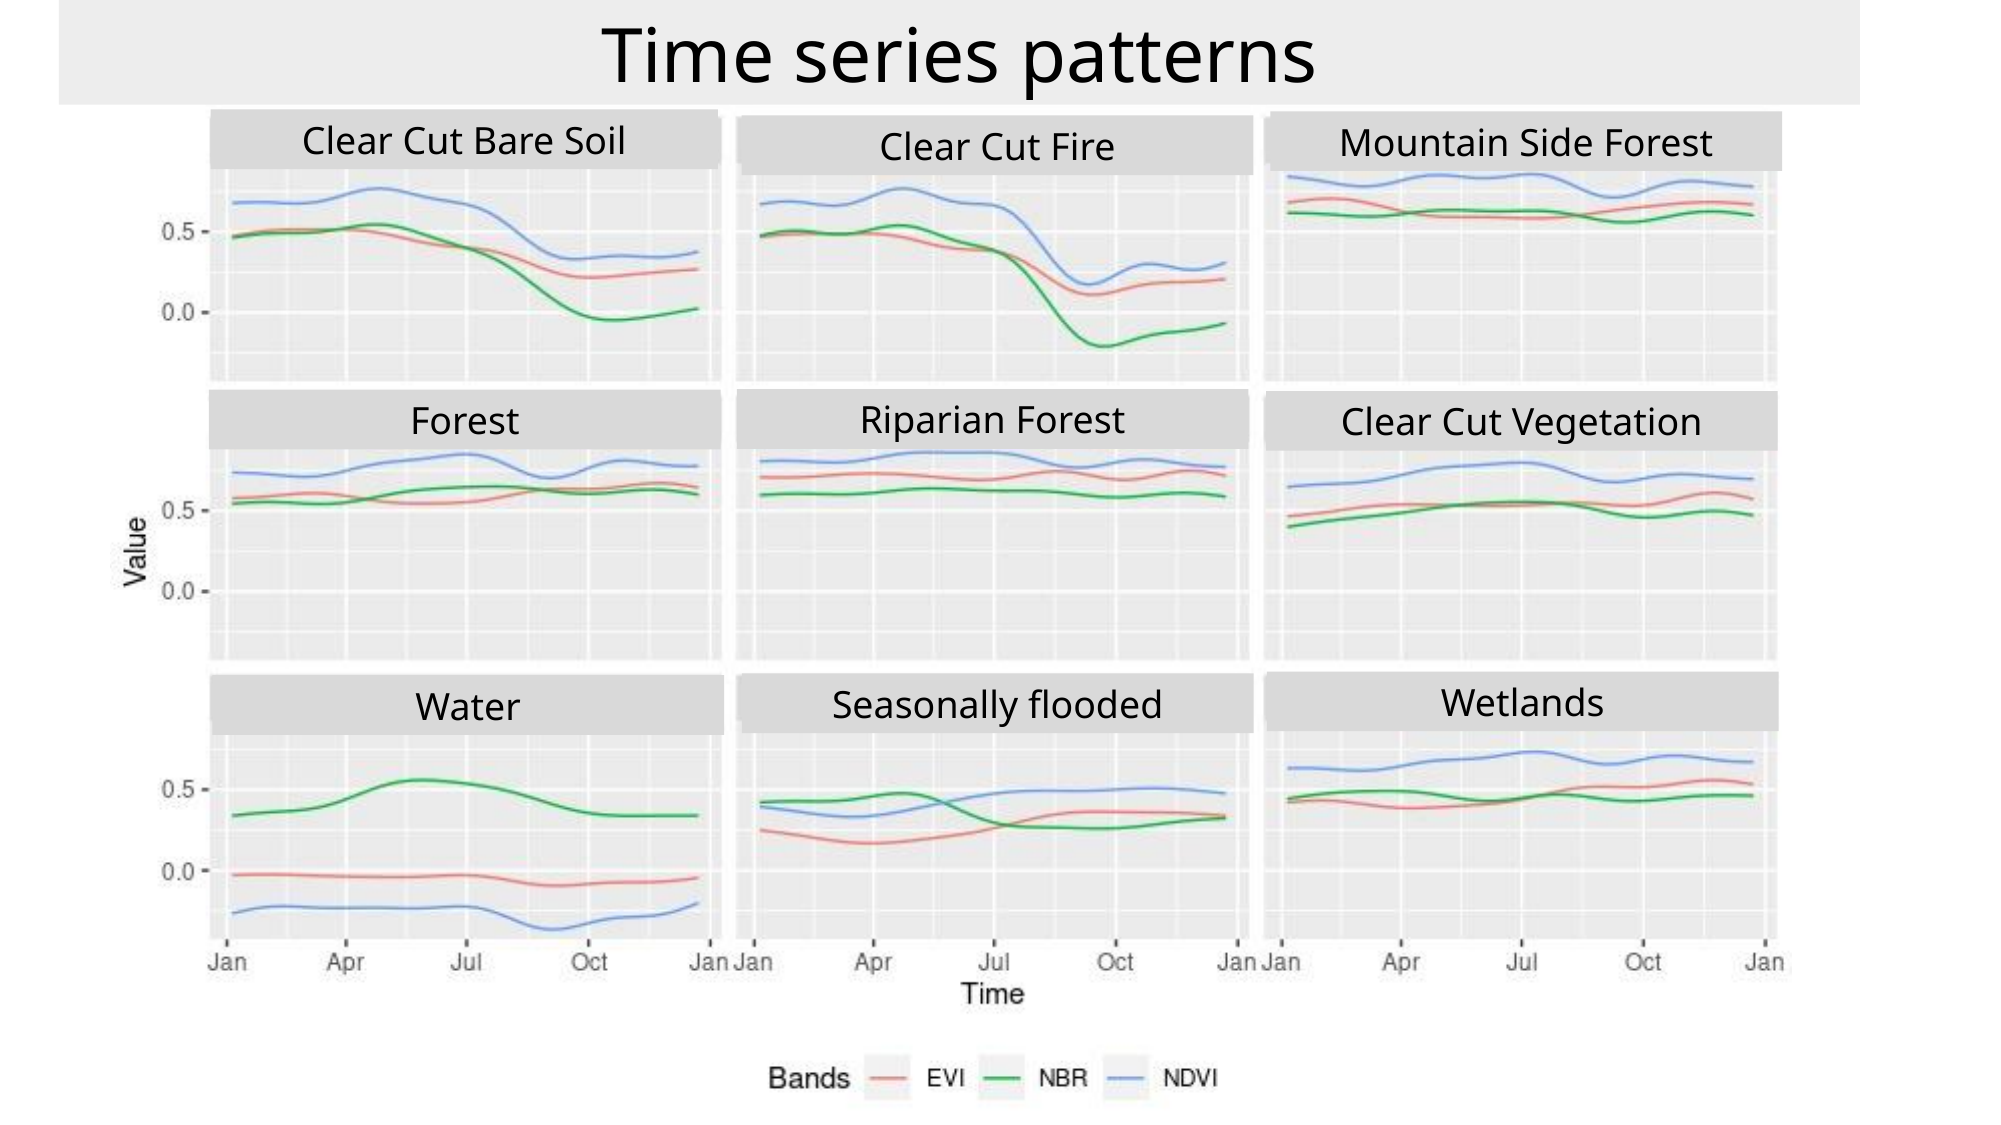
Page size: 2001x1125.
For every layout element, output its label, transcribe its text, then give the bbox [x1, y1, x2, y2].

text_box Time series patterns [58, 0, 1860, 105]
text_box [109, 103, 1792, 1125]
